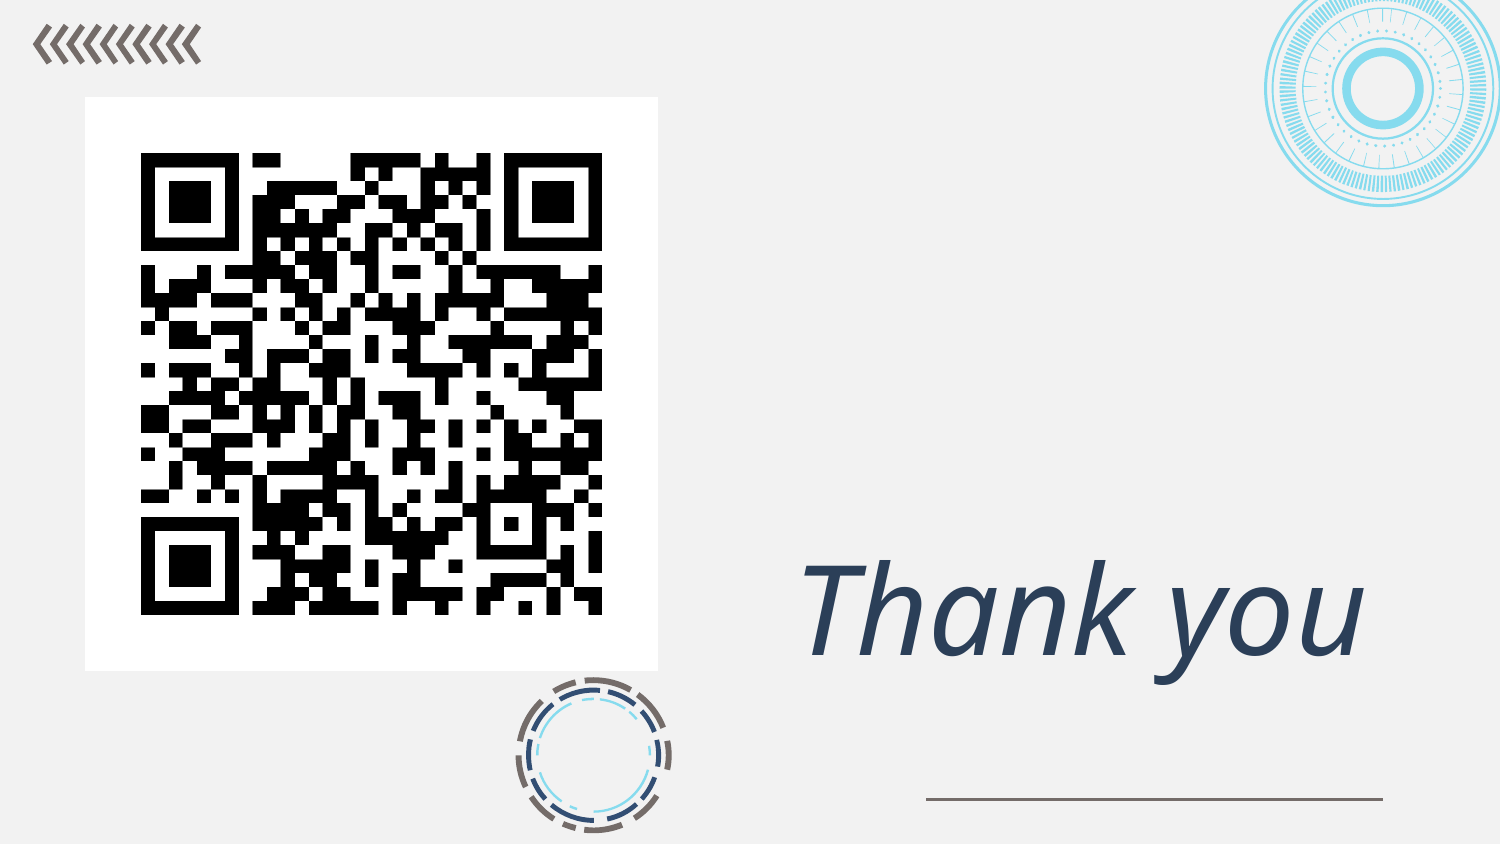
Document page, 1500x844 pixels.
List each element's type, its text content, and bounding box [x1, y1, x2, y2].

title Thank you [729, 477, 1433, 696]
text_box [515, 677, 672, 834]
picture [85, 97, 658, 671]
